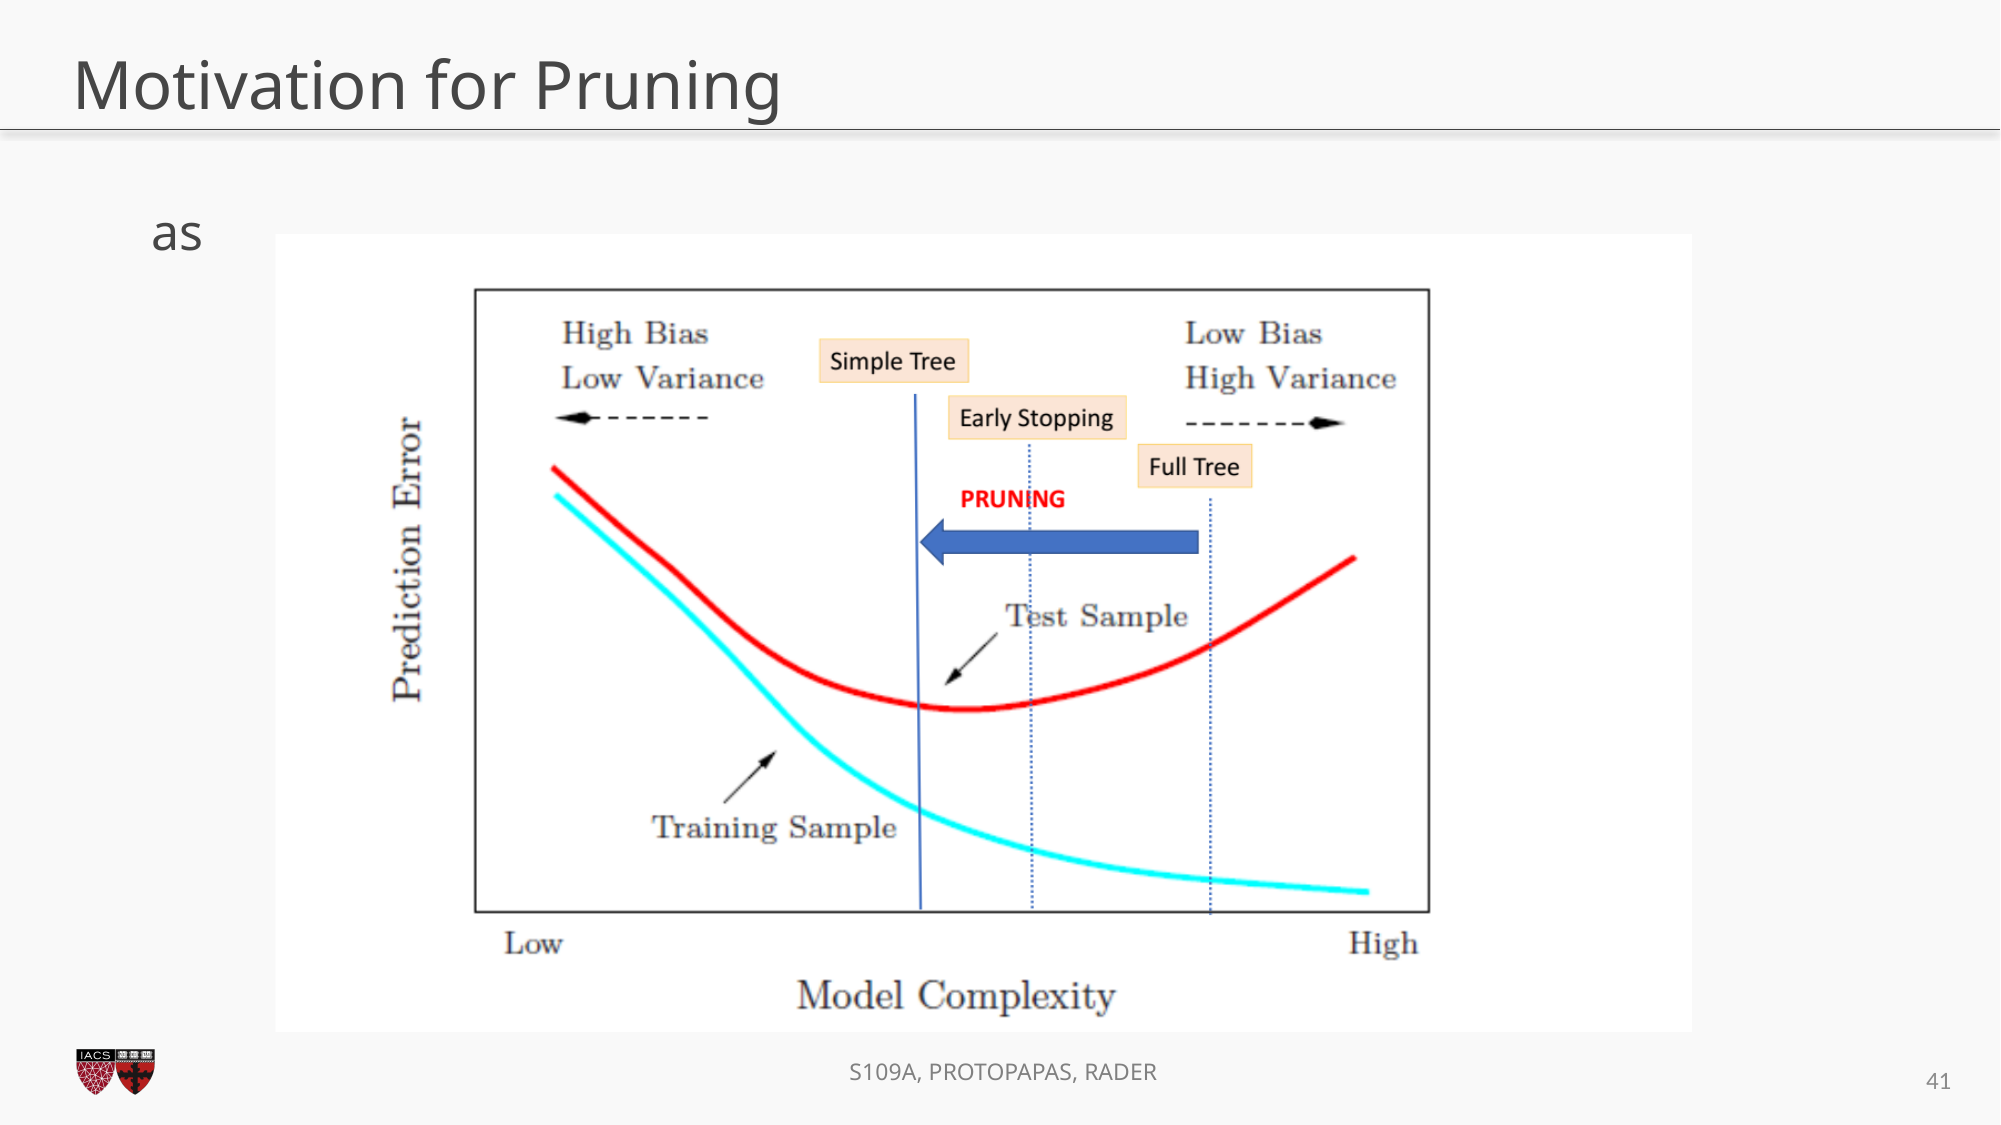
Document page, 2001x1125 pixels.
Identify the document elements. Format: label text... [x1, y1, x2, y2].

picture [75, 1049, 155, 1095]
picture [275, 234, 1693, 1032]
list as [136, 193, 1831, 540]
title Motivation for Pruning [57, 35, 1943, 162]
slide_number 41 [1500, 1050, 1967, 1110]
